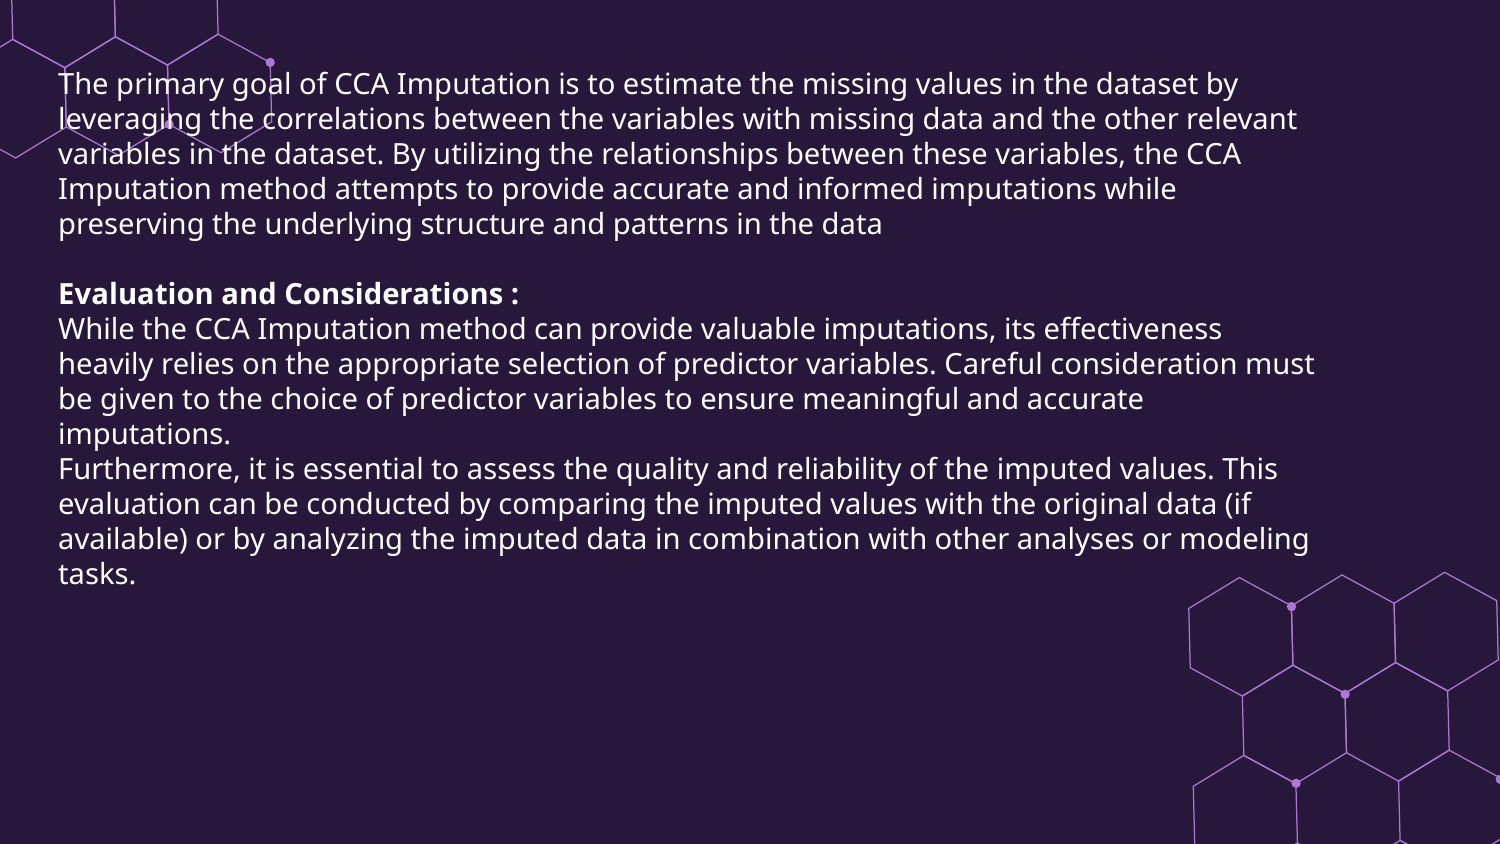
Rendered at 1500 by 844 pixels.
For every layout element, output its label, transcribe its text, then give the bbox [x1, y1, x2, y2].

subtitle The primary goal of CCA Imputation is to estimate the missing values in the dataset by leveraging the correlations between the variables with missing data and the other relevant variables in the dataset. By utilizing the relationships between these variables, the CCA Imputation method attempts to provide accurate and informed imputations while preserving the underlying structure and patterns in the data Evaluation and Considerations : While the CCA Imputation method can provide valuable imputations, its effectiveness heavily relies on the appropriate selection of predictor variables. Careful consideration must be given to the choice of predictor variables to ensure meaningful and accurate imputations. Furthermore, it is essential to assess the quality and reliability of the imputed values. This evaluation can be conducted by comparing the imputed values with the original data (if available) or by analyzing the imputed data in combination with other analyses or modeling tasks. [43, 15, 1340, 806]
